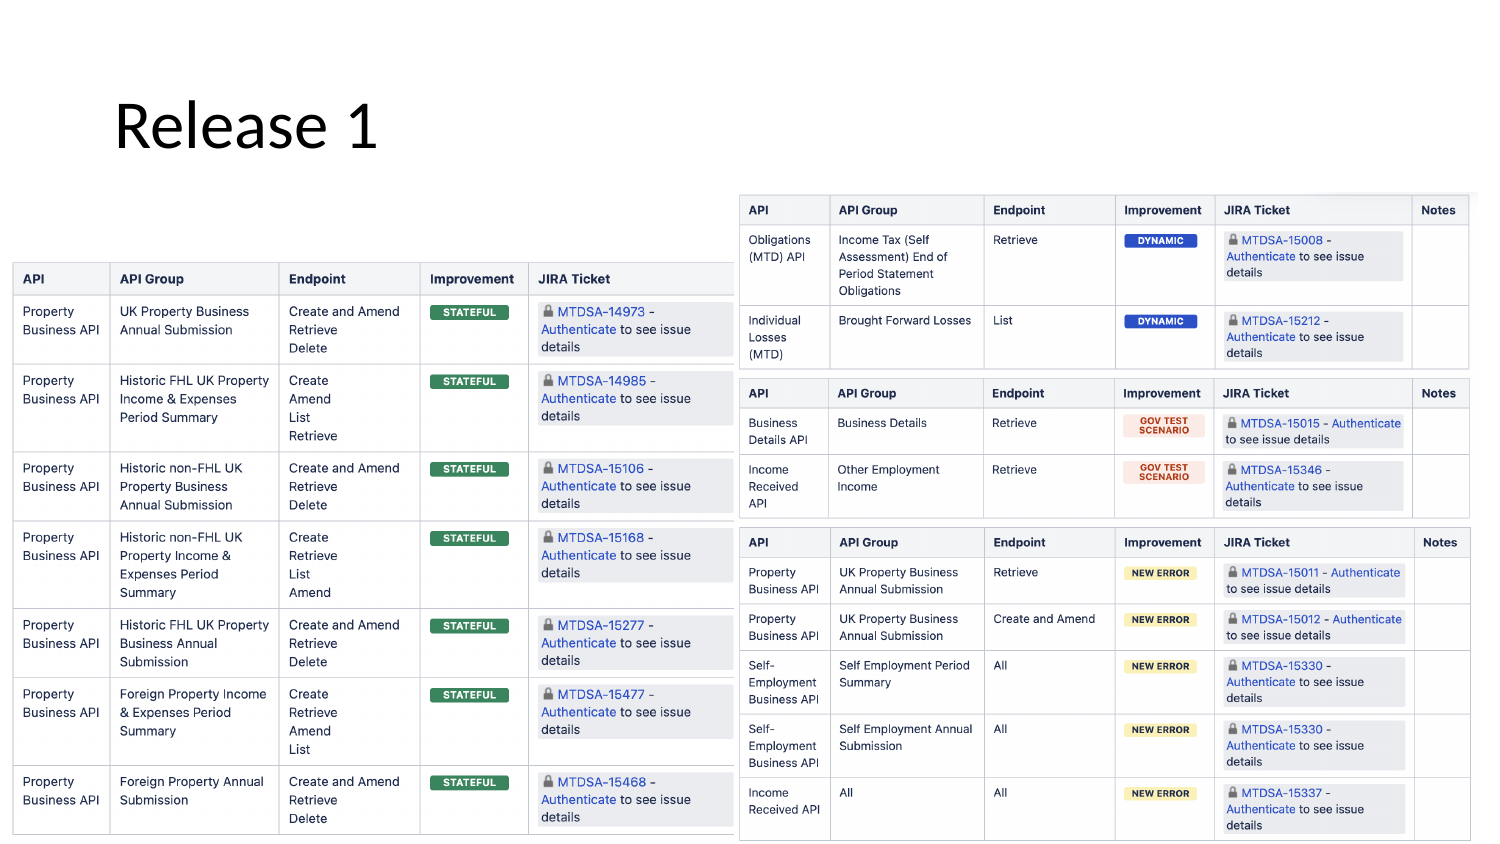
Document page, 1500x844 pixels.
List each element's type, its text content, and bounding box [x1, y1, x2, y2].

title Release 1 [103, 44, 1397, 208]
picture [6, 192, 1478, 844]
